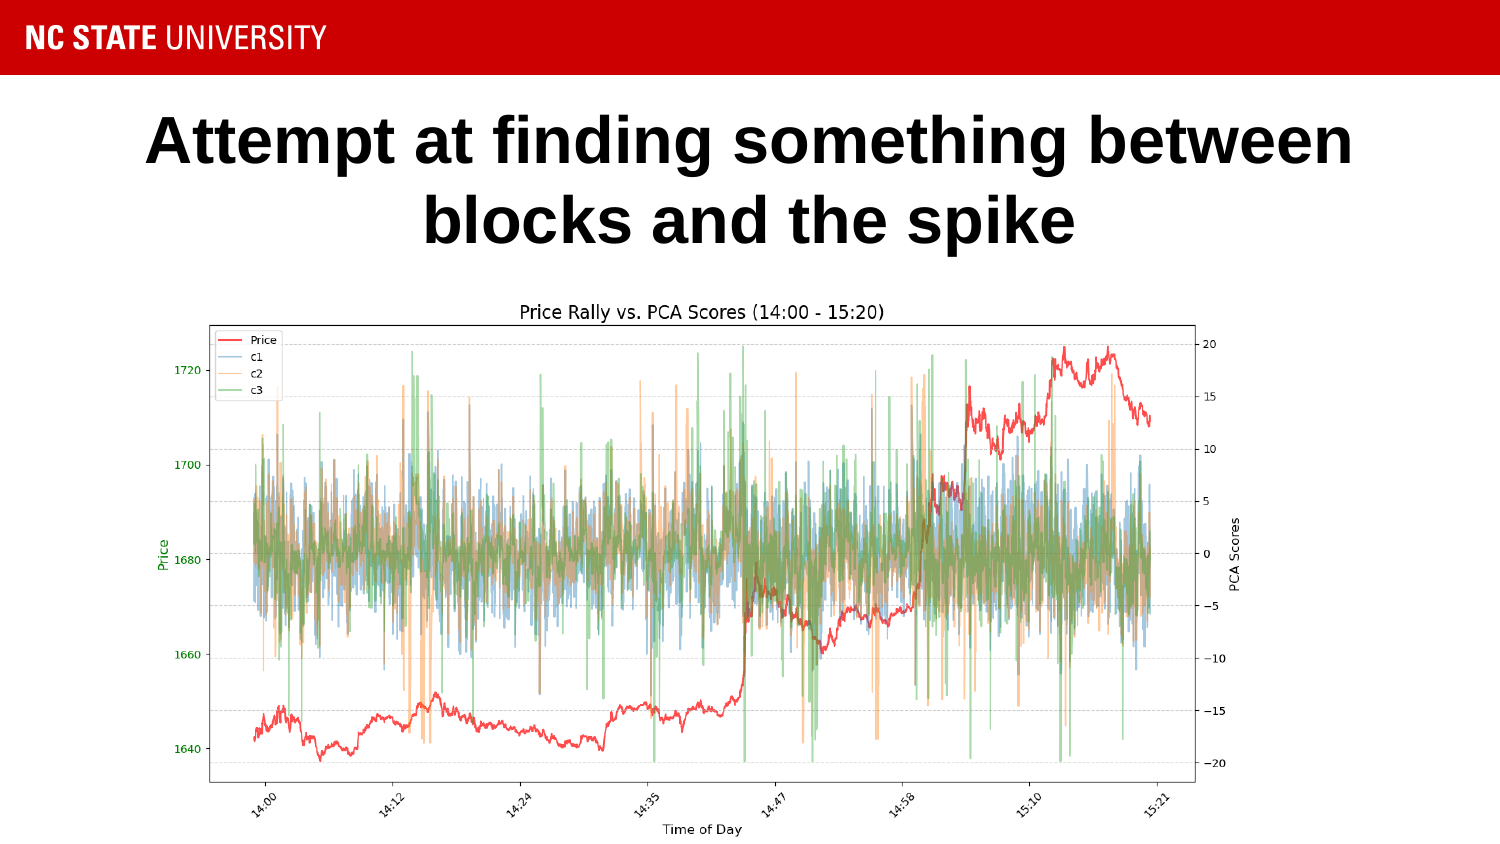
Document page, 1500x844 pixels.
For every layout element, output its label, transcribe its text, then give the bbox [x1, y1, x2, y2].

title Attempt at finding something between blocks and the spike [75, 110, 1425, 243]
picture [0, 0, 1500, 75]
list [148, 296, 1249, 844]
